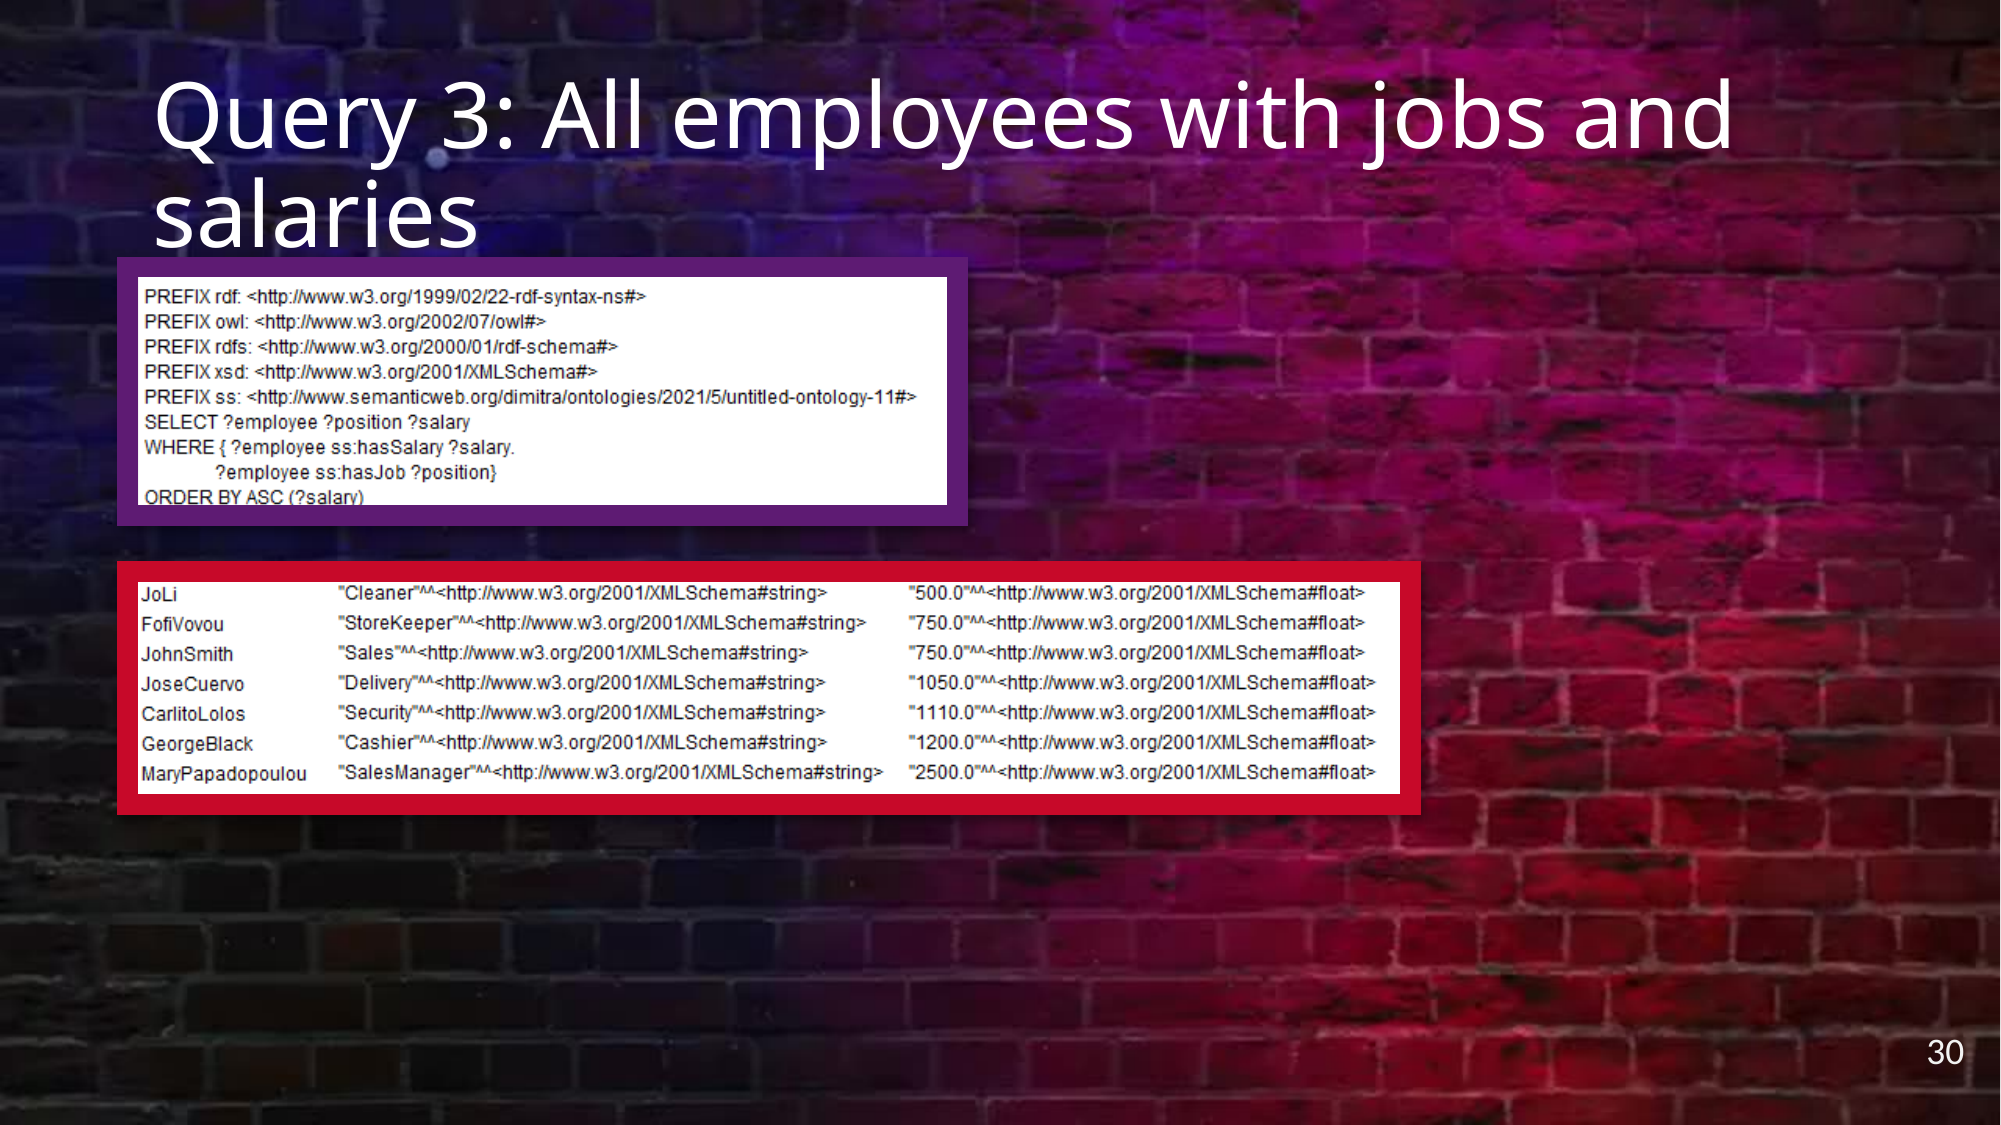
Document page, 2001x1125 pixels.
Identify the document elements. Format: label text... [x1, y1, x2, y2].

picture [0, 0, 2001, 1125]
text_box Query 3: All employees with jobs and salaries [137, 59, 1863, 278]
text_box 30 [1911, 1019, 1985, 1080]
